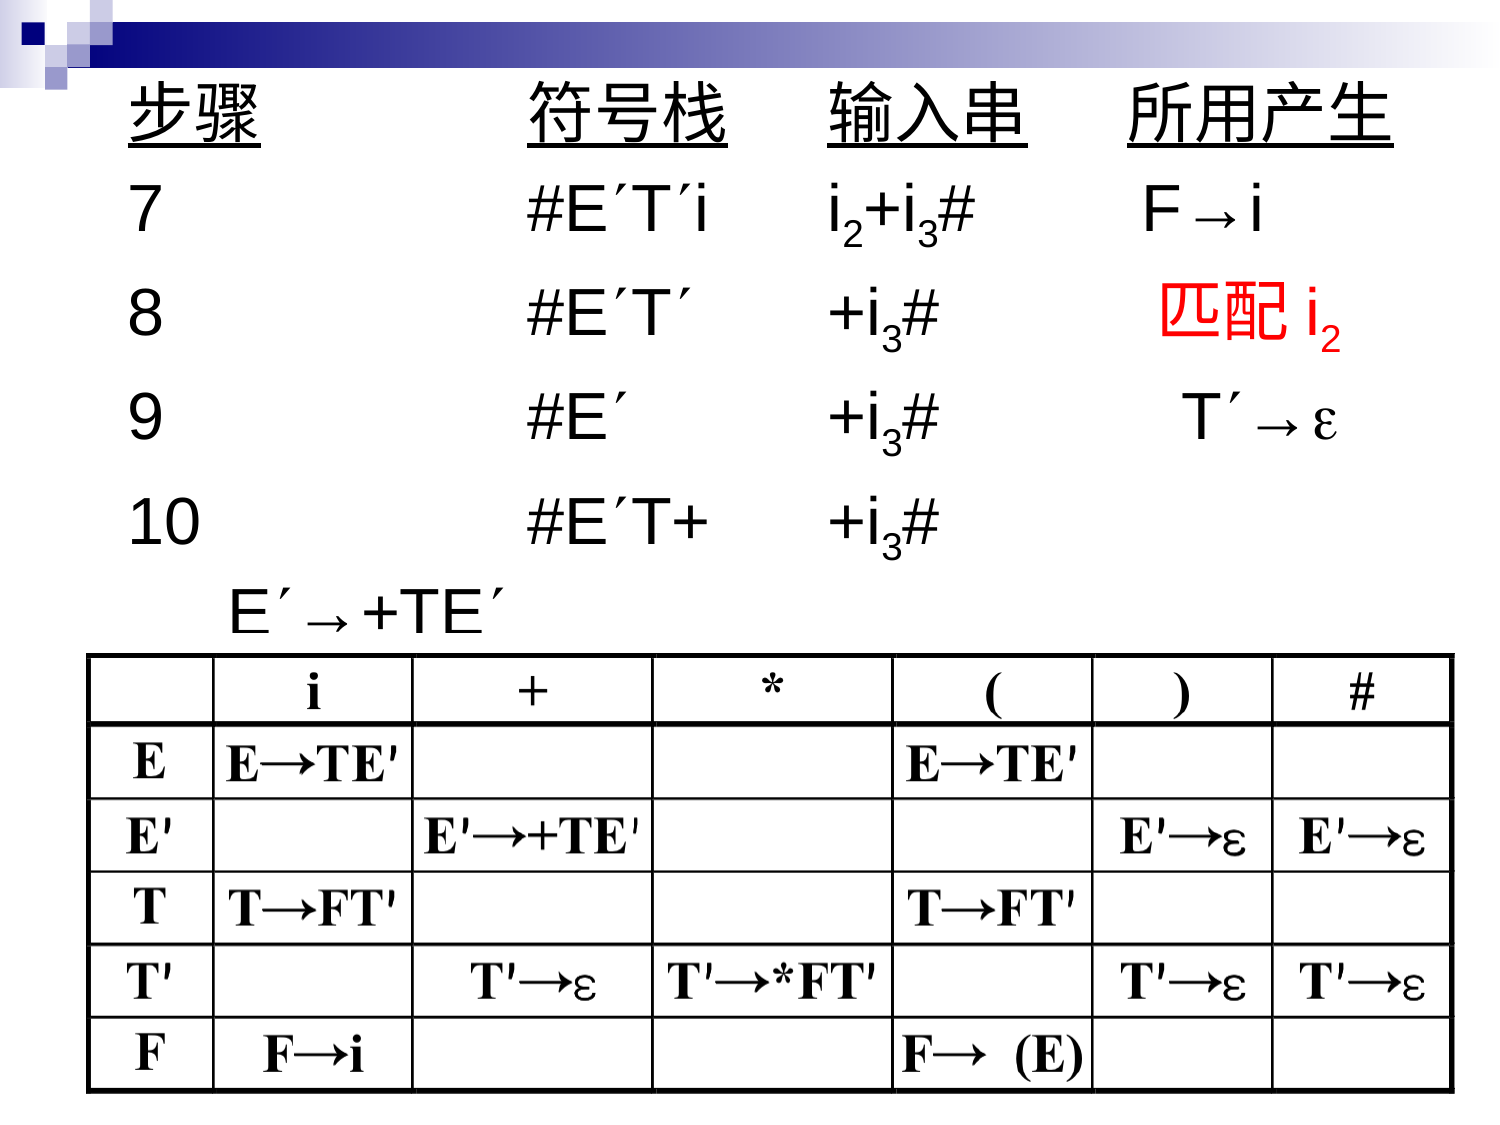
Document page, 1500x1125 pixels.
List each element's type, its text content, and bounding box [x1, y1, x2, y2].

list 步骤 符号栈 输入串 所用产生 7 #ETi i2+i3# F→i 8 #ET +i3# 匹配i2 9 #E +i3# T→ 10 #ET+ +i3# E→+TE 11 #ET i3#. 匹配+ [112, 63, 1460, 631]
picture [64, 632, 1476, 1113]
